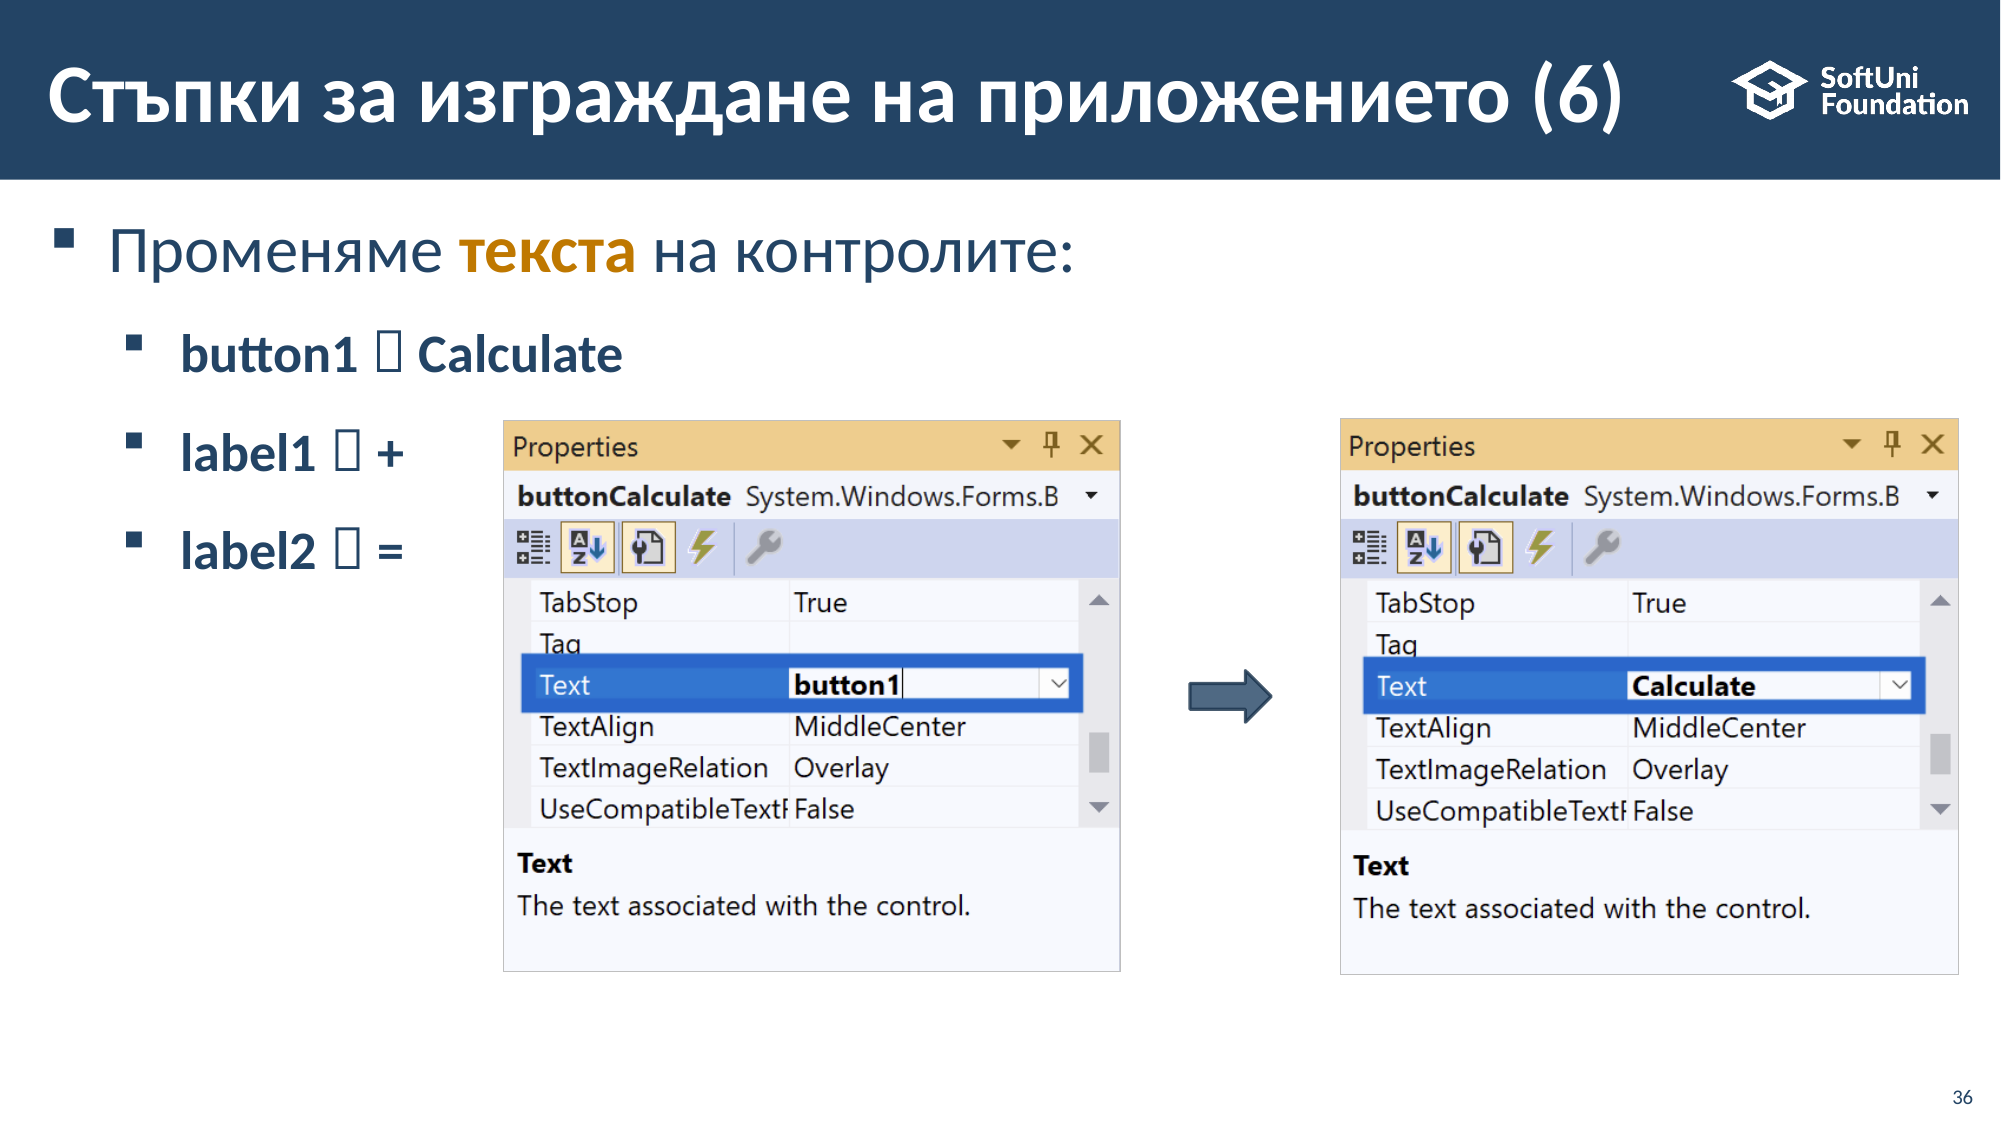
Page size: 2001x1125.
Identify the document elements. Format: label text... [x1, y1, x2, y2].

title Стъпки за изграждане на приложението (6) [31, 16, 1716, 162]
picture [502, 420, 1121, 973]
picture [1340, 418, 1959, 975]
text_box [1187, 668, 1274, 725]
picture [1731, 60, 1968, 120]
slide_number 36 [1927, 1067, 1989, 1117]
list Променяме текста на контролите: button1  Calculate label1  + label2  = [31, 196, 1970, 622]
